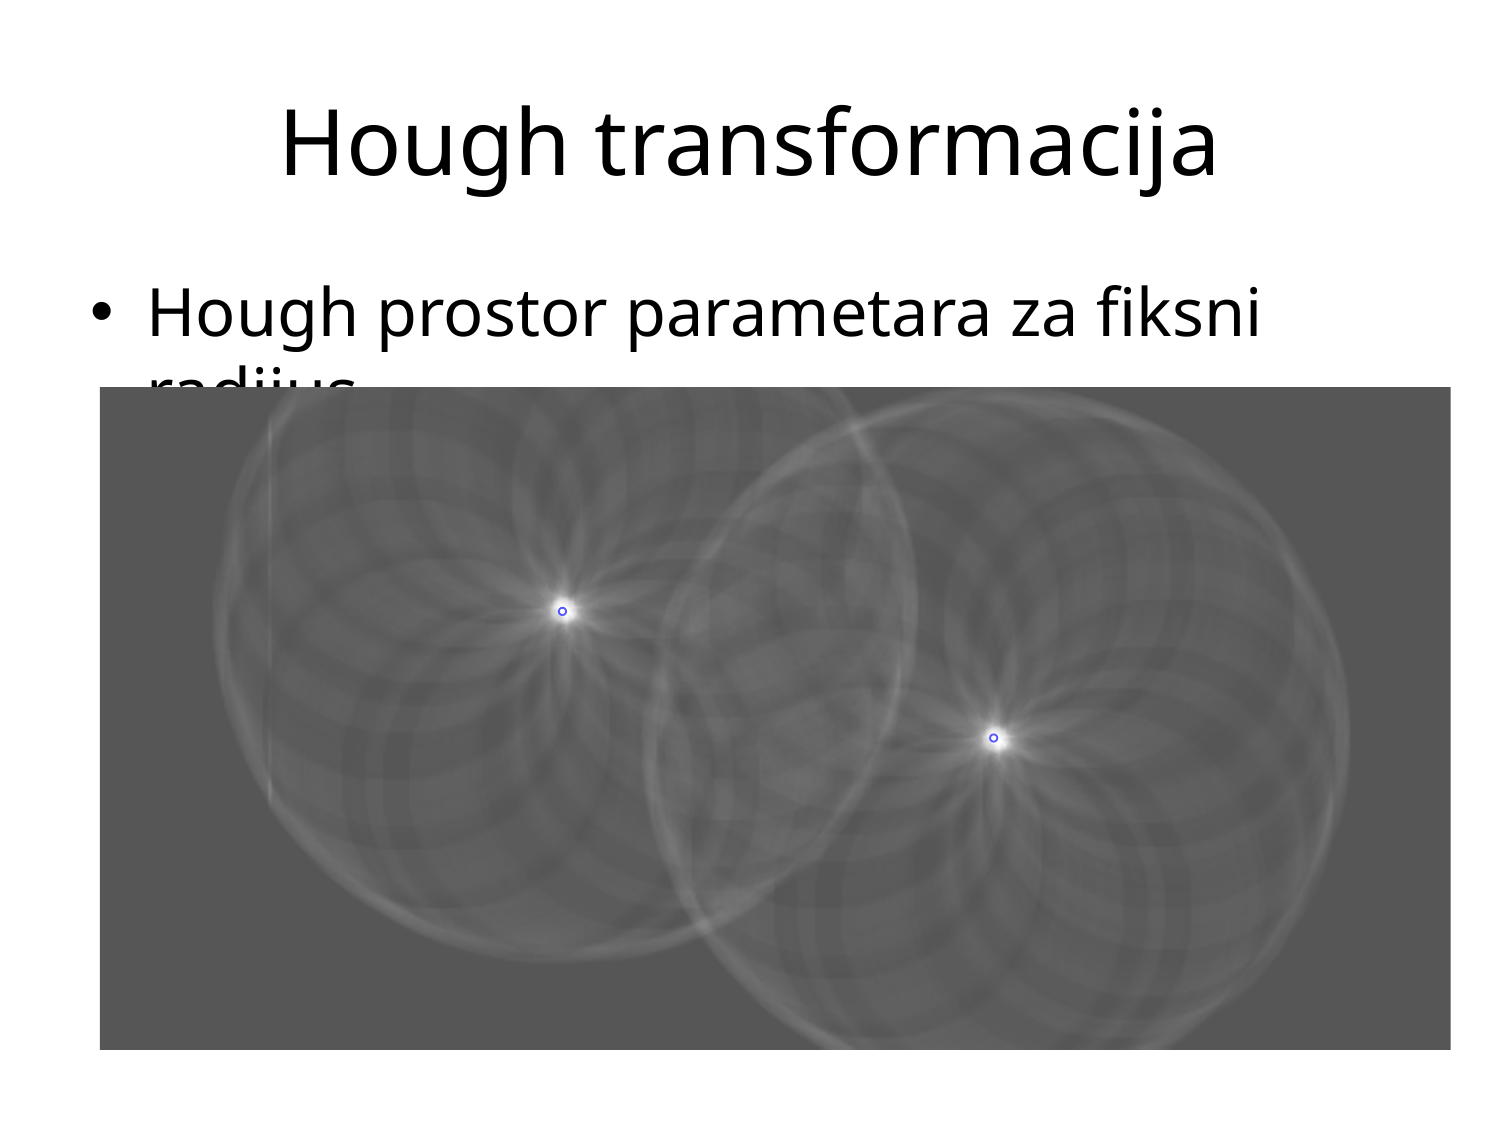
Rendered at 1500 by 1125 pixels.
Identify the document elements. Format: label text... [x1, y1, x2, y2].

list Hough prostor parametara za fiksni radijus [75, 262, 1425, 1088]
title Hough transformacija [75, 45, 1425, 233]
picture [99, 387, 1451, 1051]
